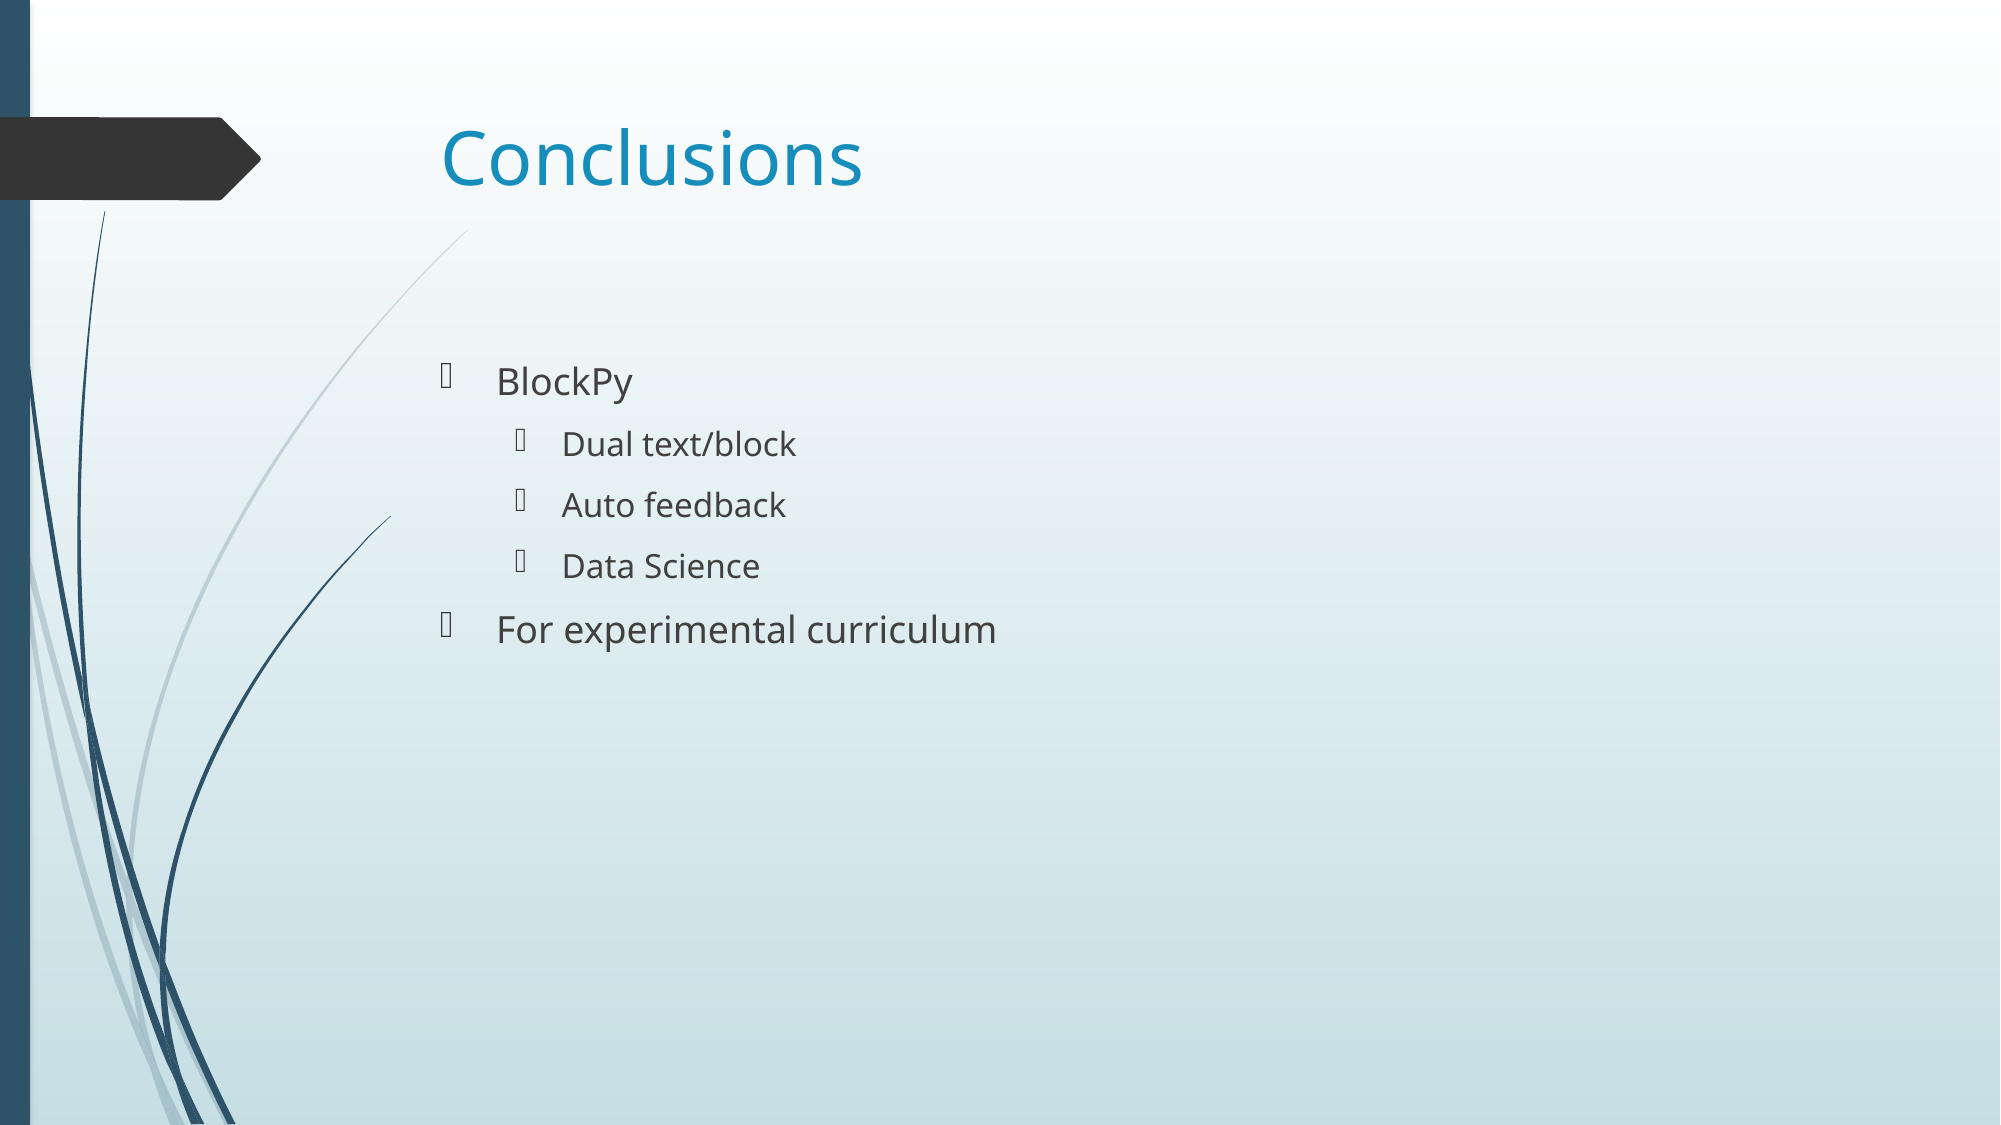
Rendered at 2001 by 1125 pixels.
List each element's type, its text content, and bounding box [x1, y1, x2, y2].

list BlockPy Dual text/block Auto feedback Data Science For experimental curriculum [424, 350, 1888, 970]
title Conclusions [425, 102, 1888, 313]
